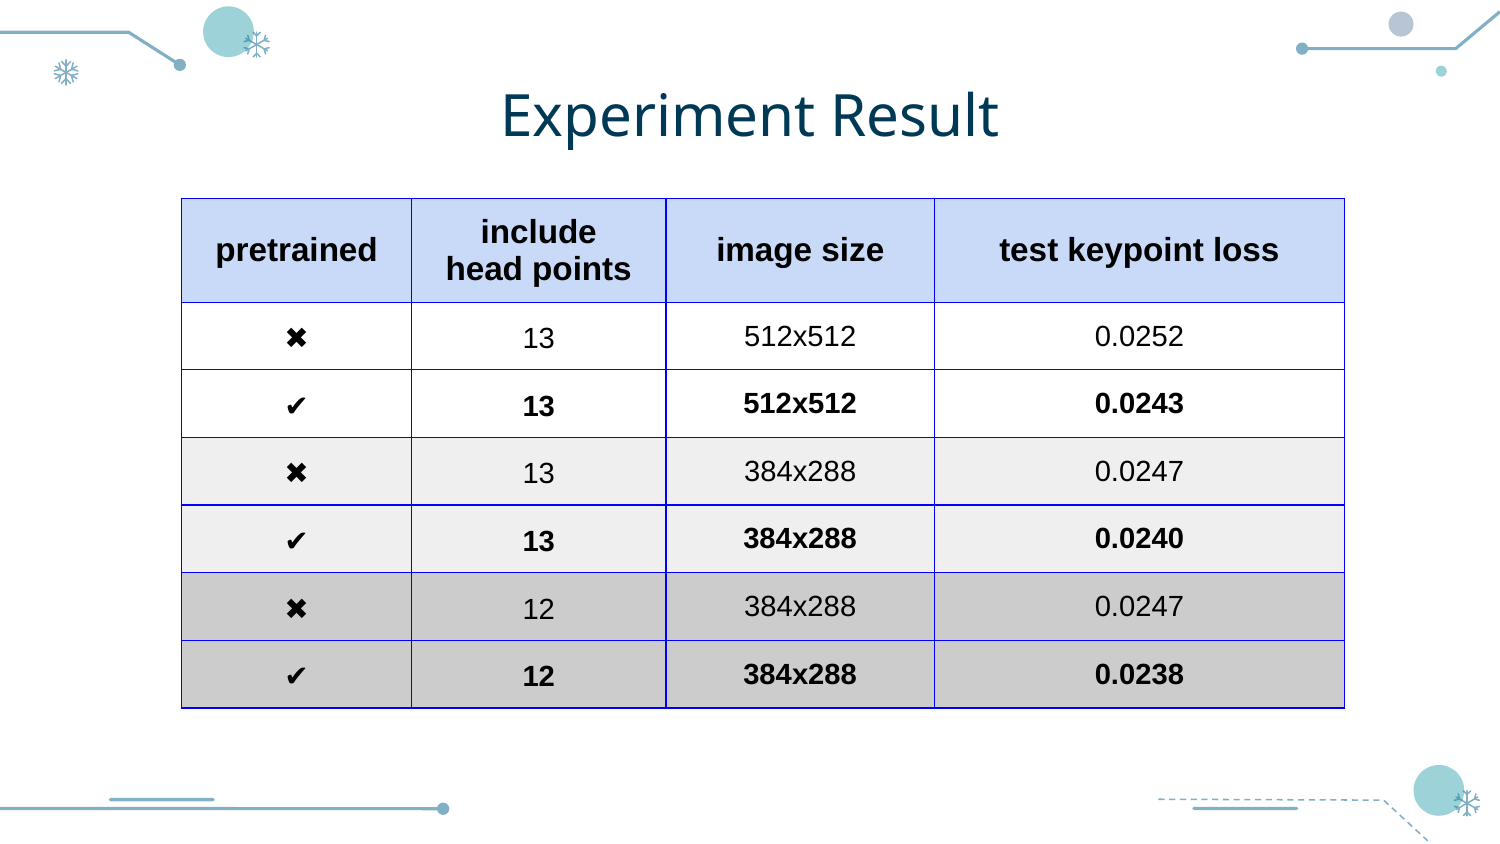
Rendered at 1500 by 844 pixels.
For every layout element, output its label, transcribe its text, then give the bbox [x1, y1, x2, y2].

table_cell ✔ [182, 370, 411, 437]
table_cell ✖ [182, 573, 411, 640]
table_header include head points [412, 199, 665, 302]
table_cell 512x512 [667, 370, 934, 437]
table_cell ✖ [182, 438, 411, 504]
table_cell 512x512 [667, 303, 934, 369]
table_cell 13 [412, 438, 665, 504]
table_cell ✖ [182, 303, 411, 369]
table_cell 0.0247 [935, 438, 1344, 504]
table_cell 12 [412, 641, 665, 707]
table_header pretrained [182, 199, 411, 302]
table_cell 384x288 [667, 506, 934, 572]
table_header image size [667, 199, 934, 302]
table_cell ✔ [182, 641, 411, 707]
table_cell 0.0240 [935, 506, 1344, 572]
table_cell 13 [412, 303, 665, 369]
table_header test keypoint loss [935, 199, 1344, 302]
table_cell 12 [412, 573, 665, 640]
table_cell 384x288 [667, 641, 934, 707]
table_cell 0.0252 [935, 303, 1344, 369]
table_cell 0.0238 [935, 641, 1344, 707]
table_cell 13 [412, 370, 665, 437]
table_cell 13 [412, 506, 665, 572]
table_cell 0.0243 [935, 370, 1344, 437]
table_cell 384x288 [667, 438, 934, 504]
table_cell 0.0247 [935, 573, 1344, 640]
table_cell ✔ [182, 506, 411, 572]
title Experiment Result [116, 63, 1383, 164]
table_cell 384x288 [667, 573, 934, 640]
